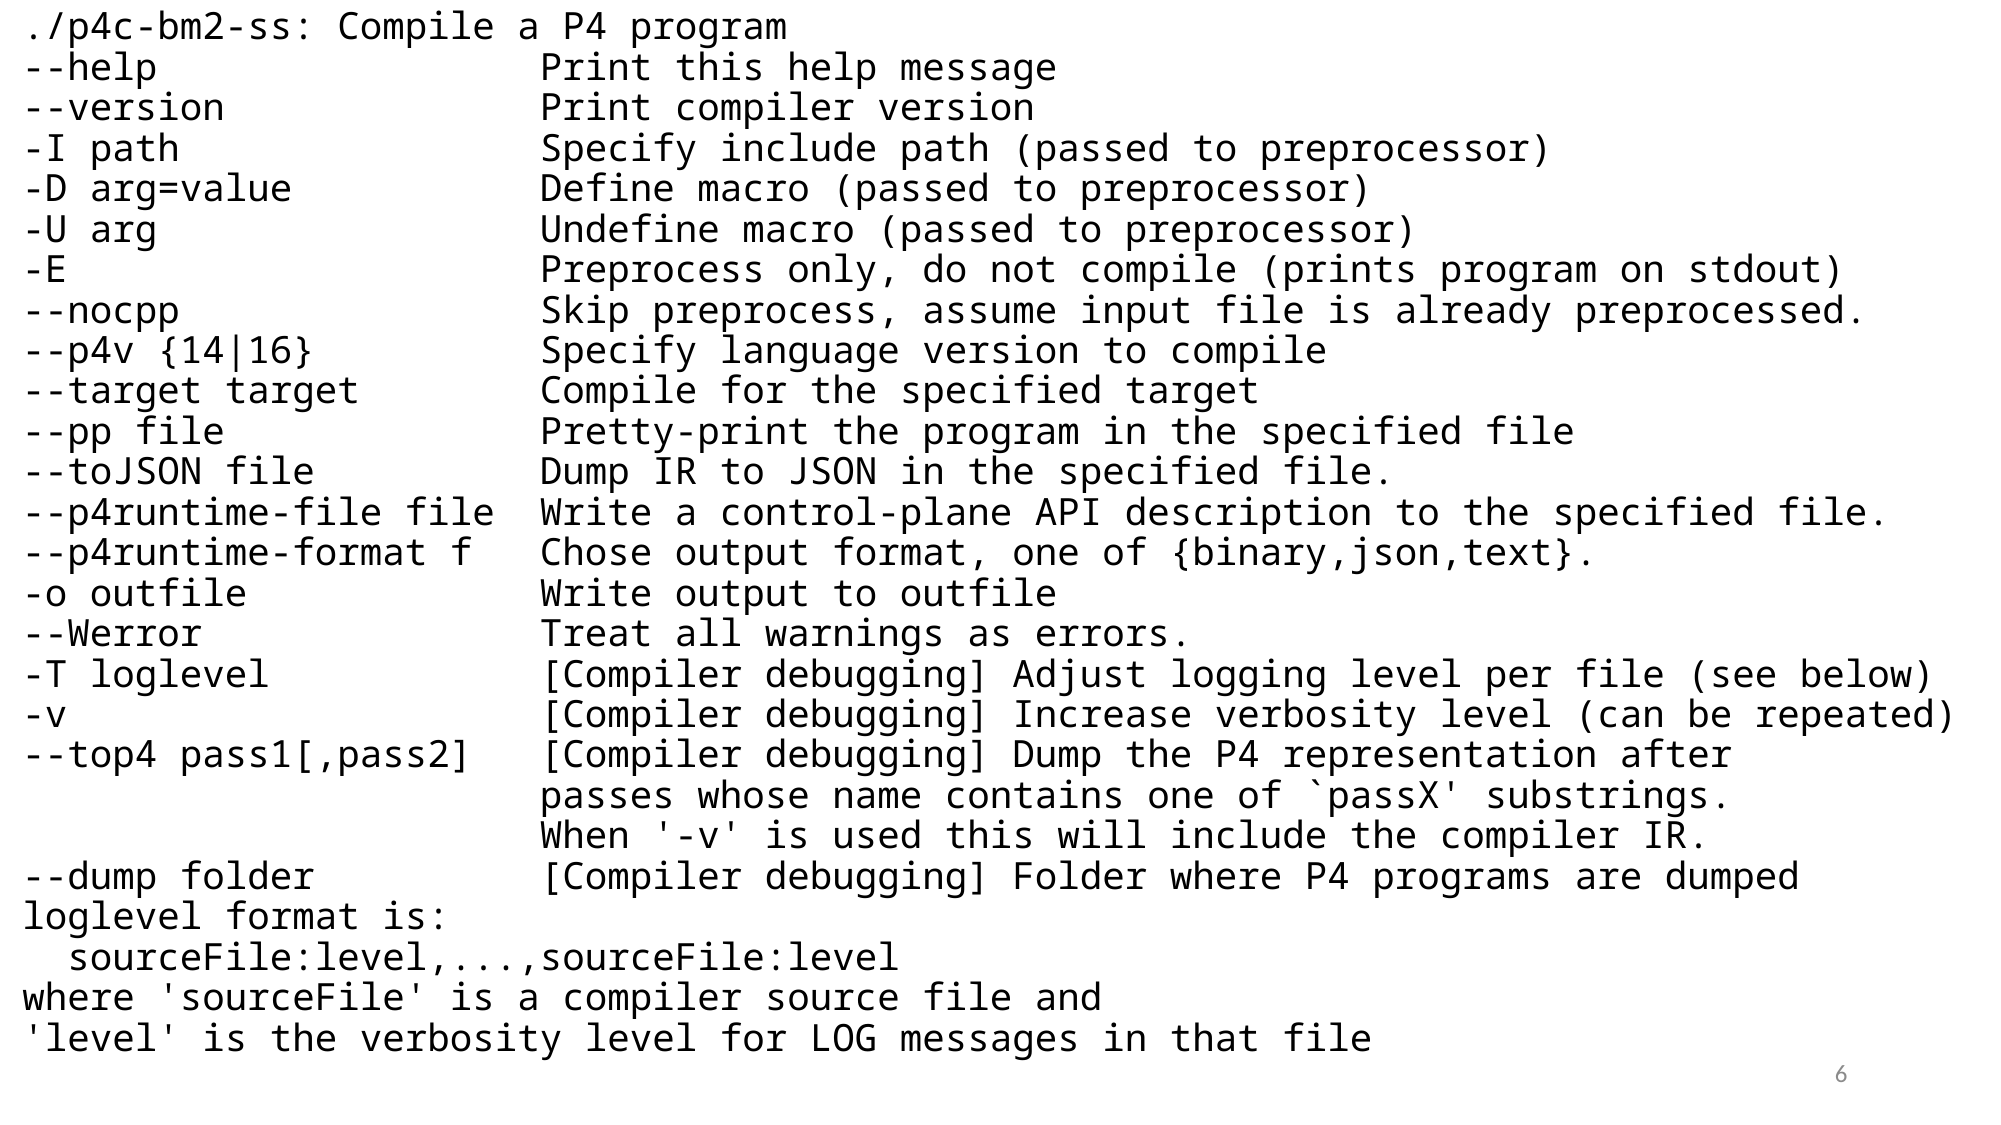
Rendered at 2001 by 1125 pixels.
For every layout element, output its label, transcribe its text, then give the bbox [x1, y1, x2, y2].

list ./p4c-bm2-ss: Compile a P4 program --help Print this help message --version Print compiler version -I path Specify include path (passed to preprocessor) -D arg=value Define macro (passed to preprocessor) -U arg Undefine macro (passed to preprocessor) -E Preprocess only, do not compile (prints program on stdout) --nocpp Skip preprocess, assume input file is already preprocessed. --p4v {14|16} Specify language version to compile --target target Compile for the specified target --pp file Pretty-print the program in the specified file --toJSON file Dump IR to JSON in the specified file. --p4runtime-file file Write a control-plane API description to the specified file. --p4runtime-format f Chose output format, one of {binary,json,text}. -o outfile Write output to outfile --Werror Treat all warnings as errors. -T loglevel [Compiler debugging] Adjust logging level per file (see below) -v [Compiler debugging] Increase verbosity level (can be repeated) --top4 pass1[,pass2] [Compiler debugging] Dump the P4 representation after passes whose name contains one of `passX' substrings. When '-v' is used this will include the compiler IR. --dump folder [Compiler debugging] Folder where P4 programs are dumped loglevel format is: sourceFile:level,...,sourceFile:level where 'sourceFile' is a compiler source file and 'level' is the verbosity level for LOG messages in that file [7, 0, 1993, 994]
slide_number 6 [1412, 1042, 1863, 1103]
